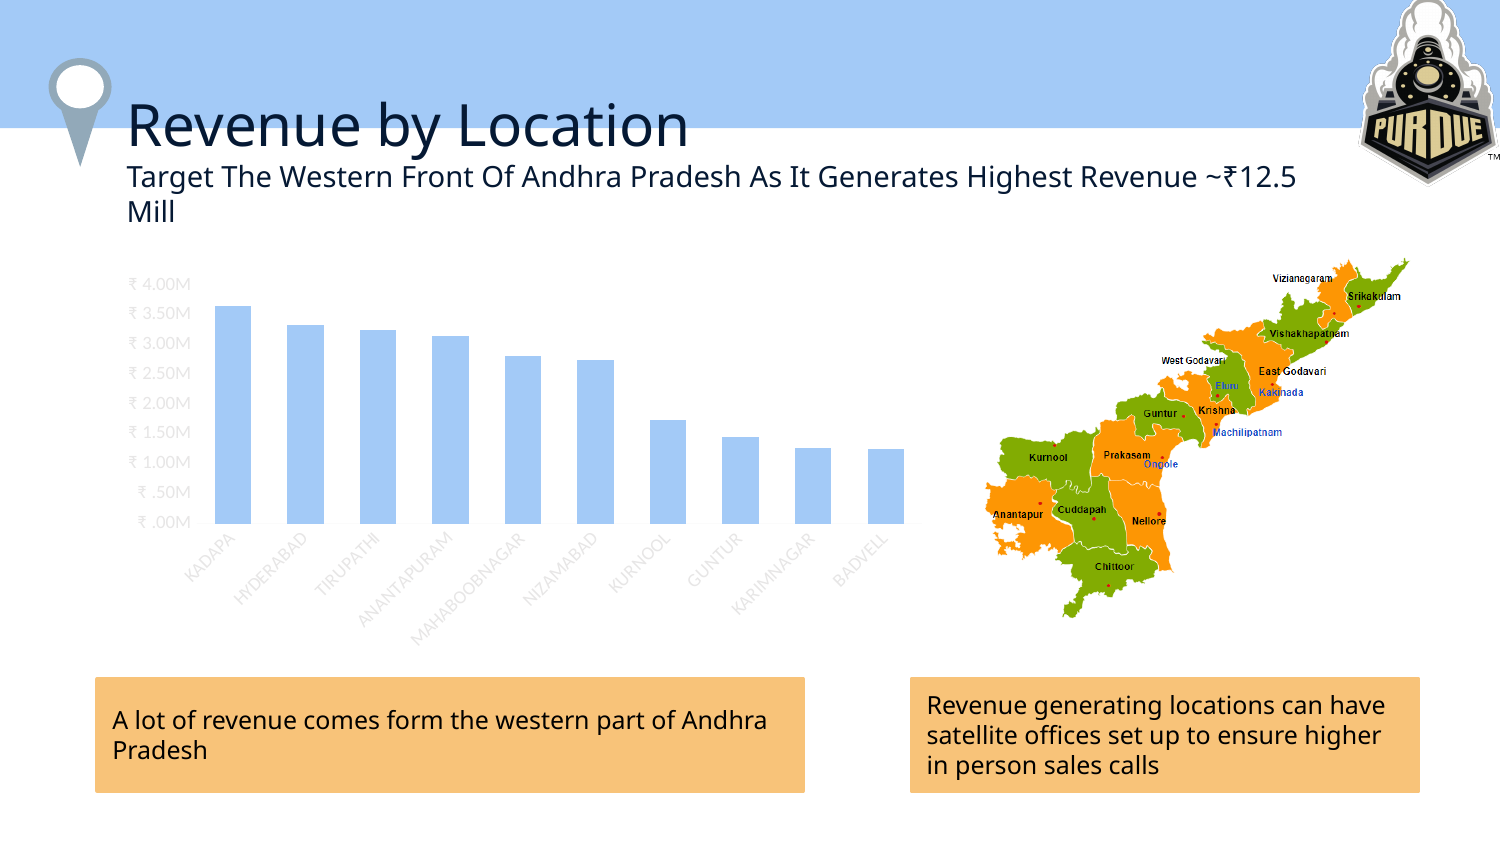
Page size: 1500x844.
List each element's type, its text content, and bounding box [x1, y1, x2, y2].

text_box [48, 57, 112, 168]
text_box A lot of revenue comes form the western part of Andhra Pradesh [95, 677, 805, 793]
chart [111, 267, 939, 660]
picture [1358, 0, 1500, 187]
title Revenue by Location Target The Western Front Of Andhra Pradesh As It Generates Highest Revenue ~₹12.5 Mill [115, 72, 1362, 167]
text_box Revenue generating locations can have satellite offices set up to ensure higher in person sales calls [910, 677, 1420, 793]
picture [954, 225, 1419, 626]
